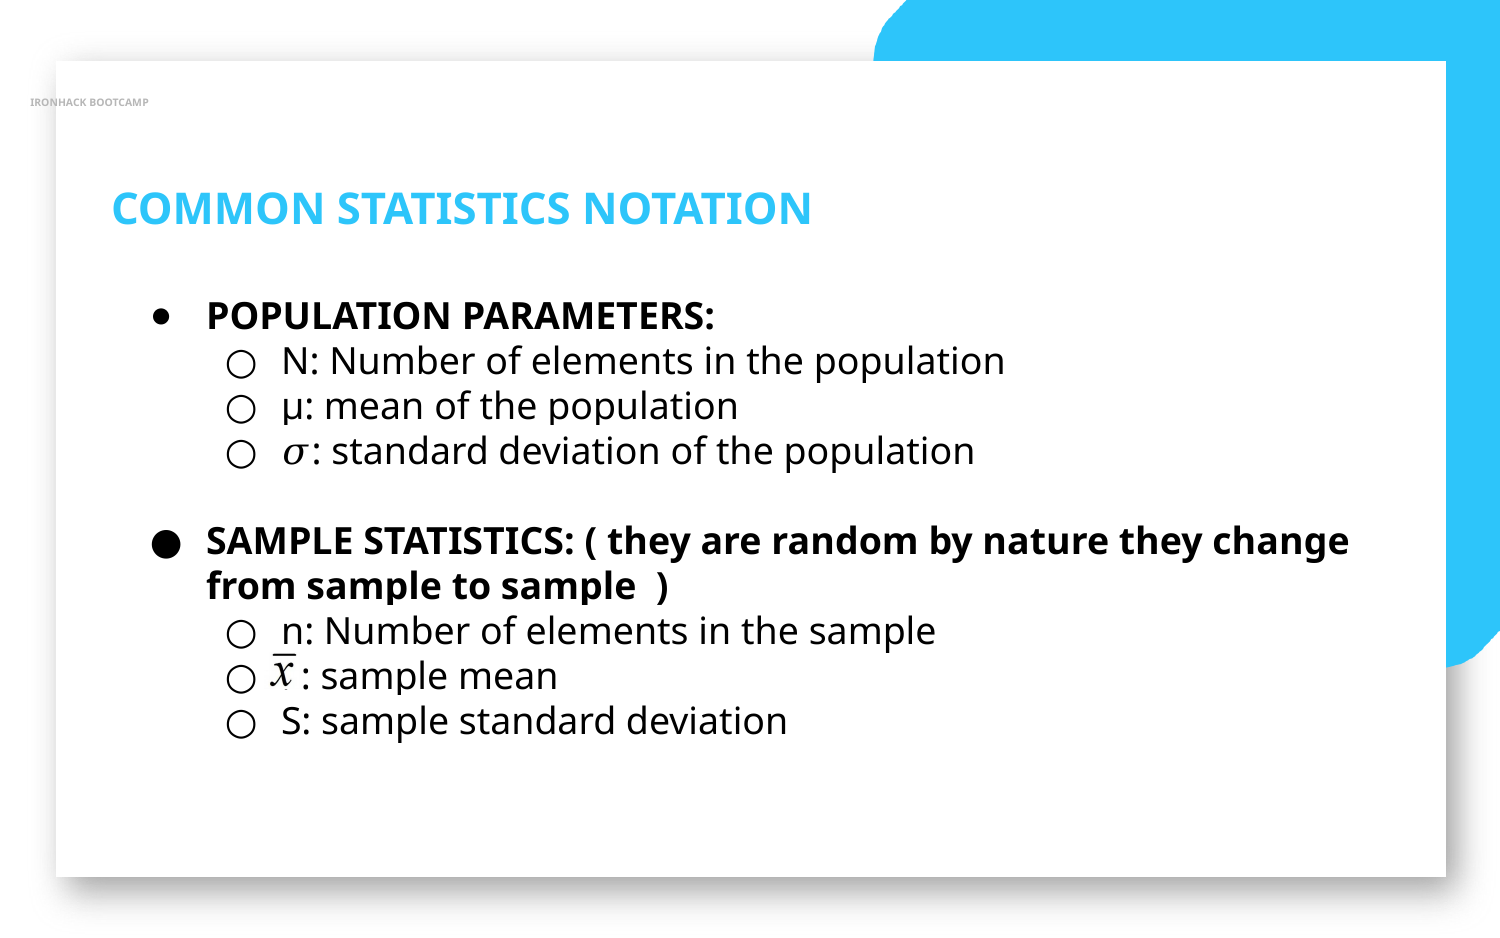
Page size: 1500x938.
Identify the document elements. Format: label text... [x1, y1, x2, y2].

text_box COMMON STATISTICS NOTATION [96, 165, 1417, 296]
text_box POPULATION PARAMETERS: N: Number of elements in the population μ: mean of the population 𝜎: standard deviation of the population SAMPLE STATISTICS: ( they are random by nature they change from sample to sample ) n: Number of elements in the sample : : sample mean S: sample standard deviation [115, 277, 1389, 815]
picture [0, 0, 1500, 938]
text_box IRONHACK BOOTCAMP [15, 79, 354, 120]
